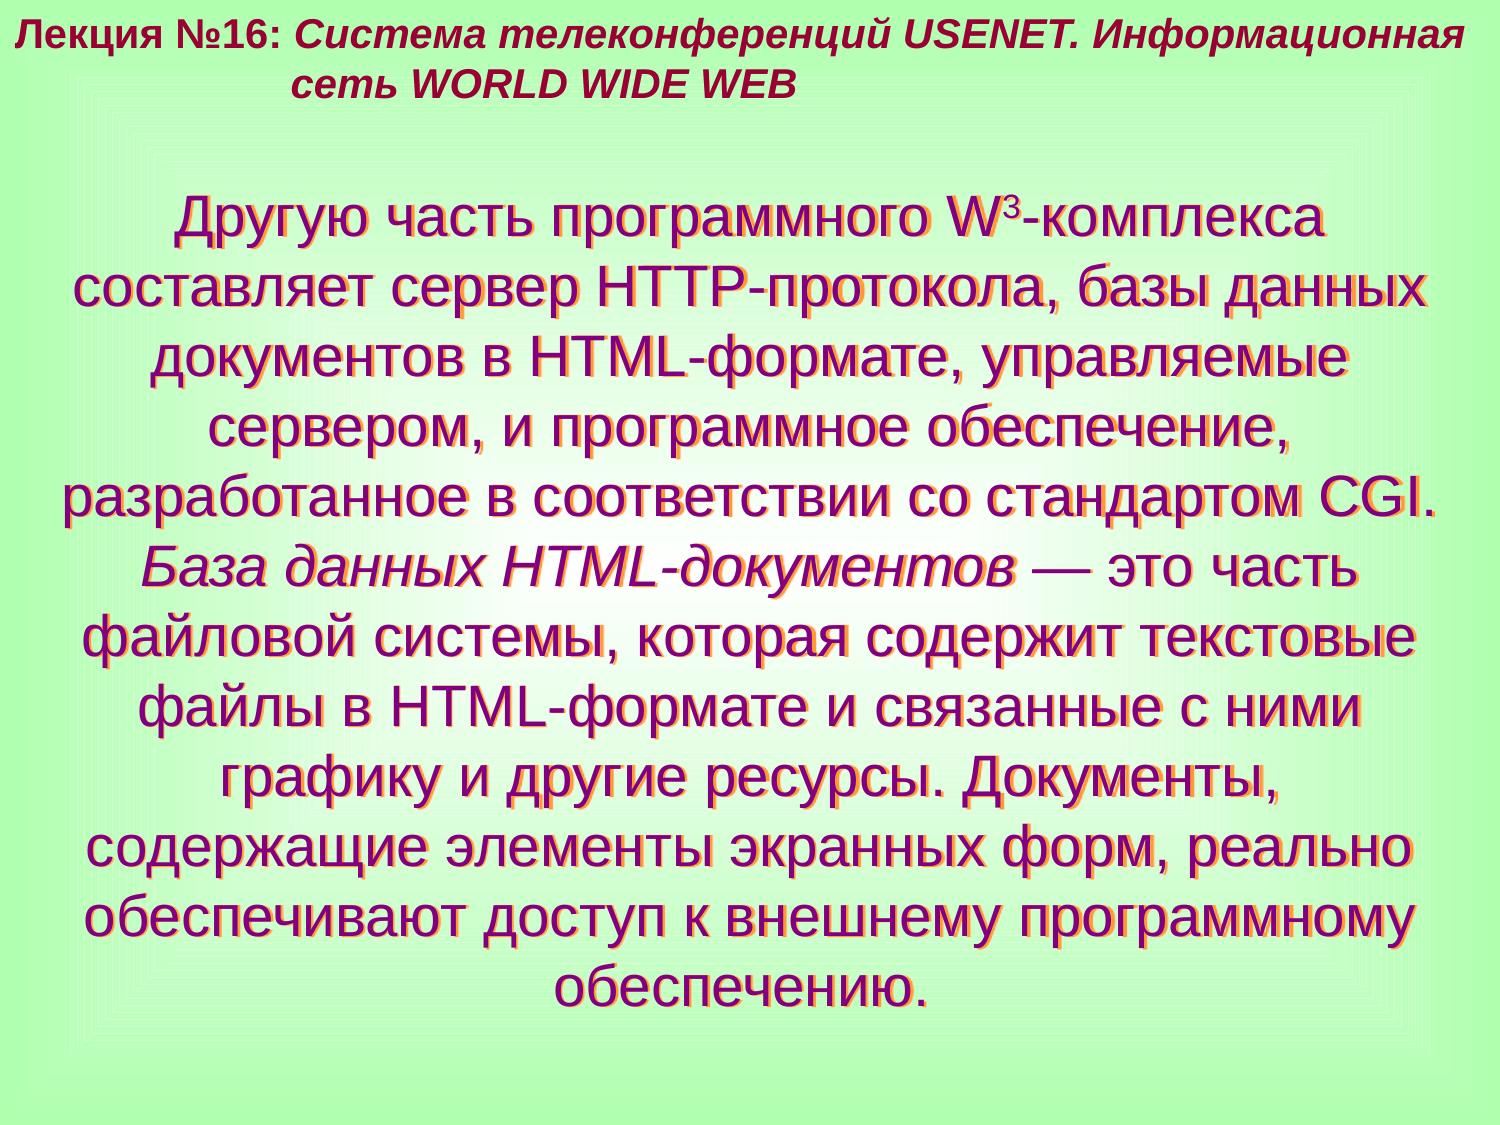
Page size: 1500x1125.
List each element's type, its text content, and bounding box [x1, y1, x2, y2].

text_box Другую часть программного W3-комплекса составляет сервер HTTP-протокола, базы данных документов в HTML-формате, управляемые сервером, и программное обеспечение, разработанное в соответствии со стандартом CGI. База данных HTML-документов — это часть файловой системы, которая содержит текстовые файлы в HTML-формате и связанные с ними графику и другие ресурсы. Документы, содержащие элементы экранных форм, реально обеспечивают доступ к внешнему программному обеспечению. [43, 170, 1457, 1025]
text_box Лекция №16: Система телеконференций USENET. Информационная сеть WORLD WIDE WEB [0, 0, 1500, 115]
